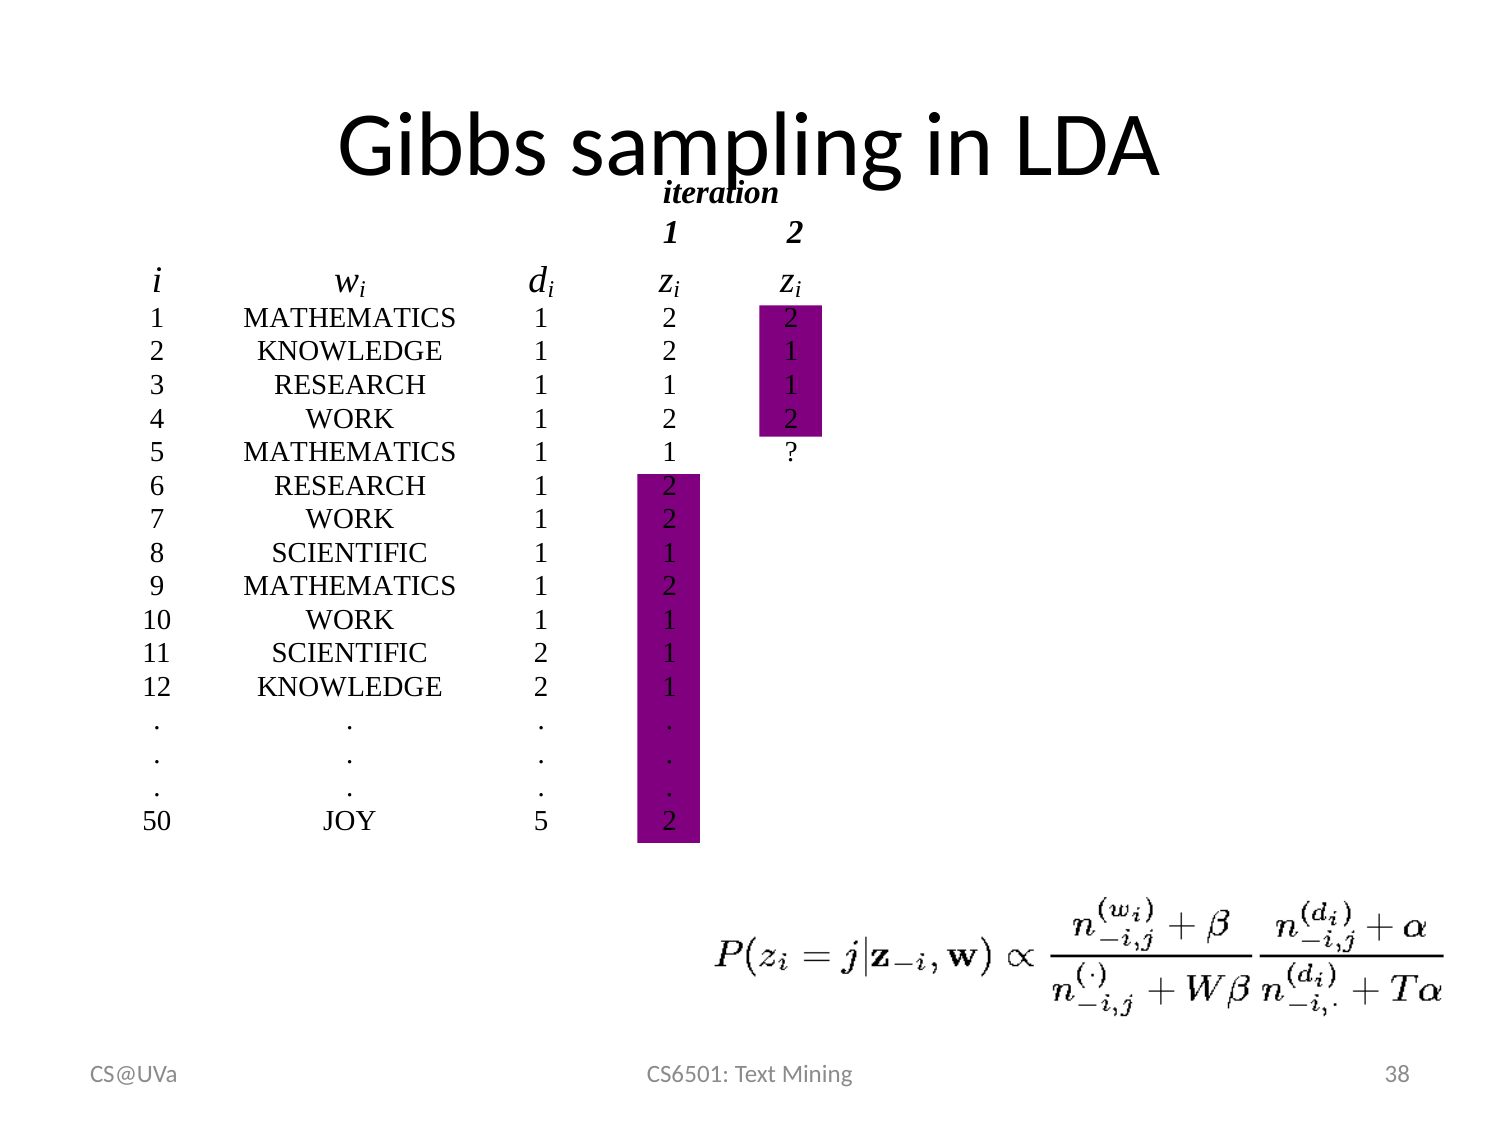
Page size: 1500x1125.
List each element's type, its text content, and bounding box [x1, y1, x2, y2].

slide_number 38 [1259, 1042, 1425, 1103]
title Gibbs sampling in LDA [75, 45, 1425, 233]
text_box iteration 1 2 [648, 162, 819, 256]
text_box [71, 258, 1260, 1097]
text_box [701, 887, 1454, 1030]
